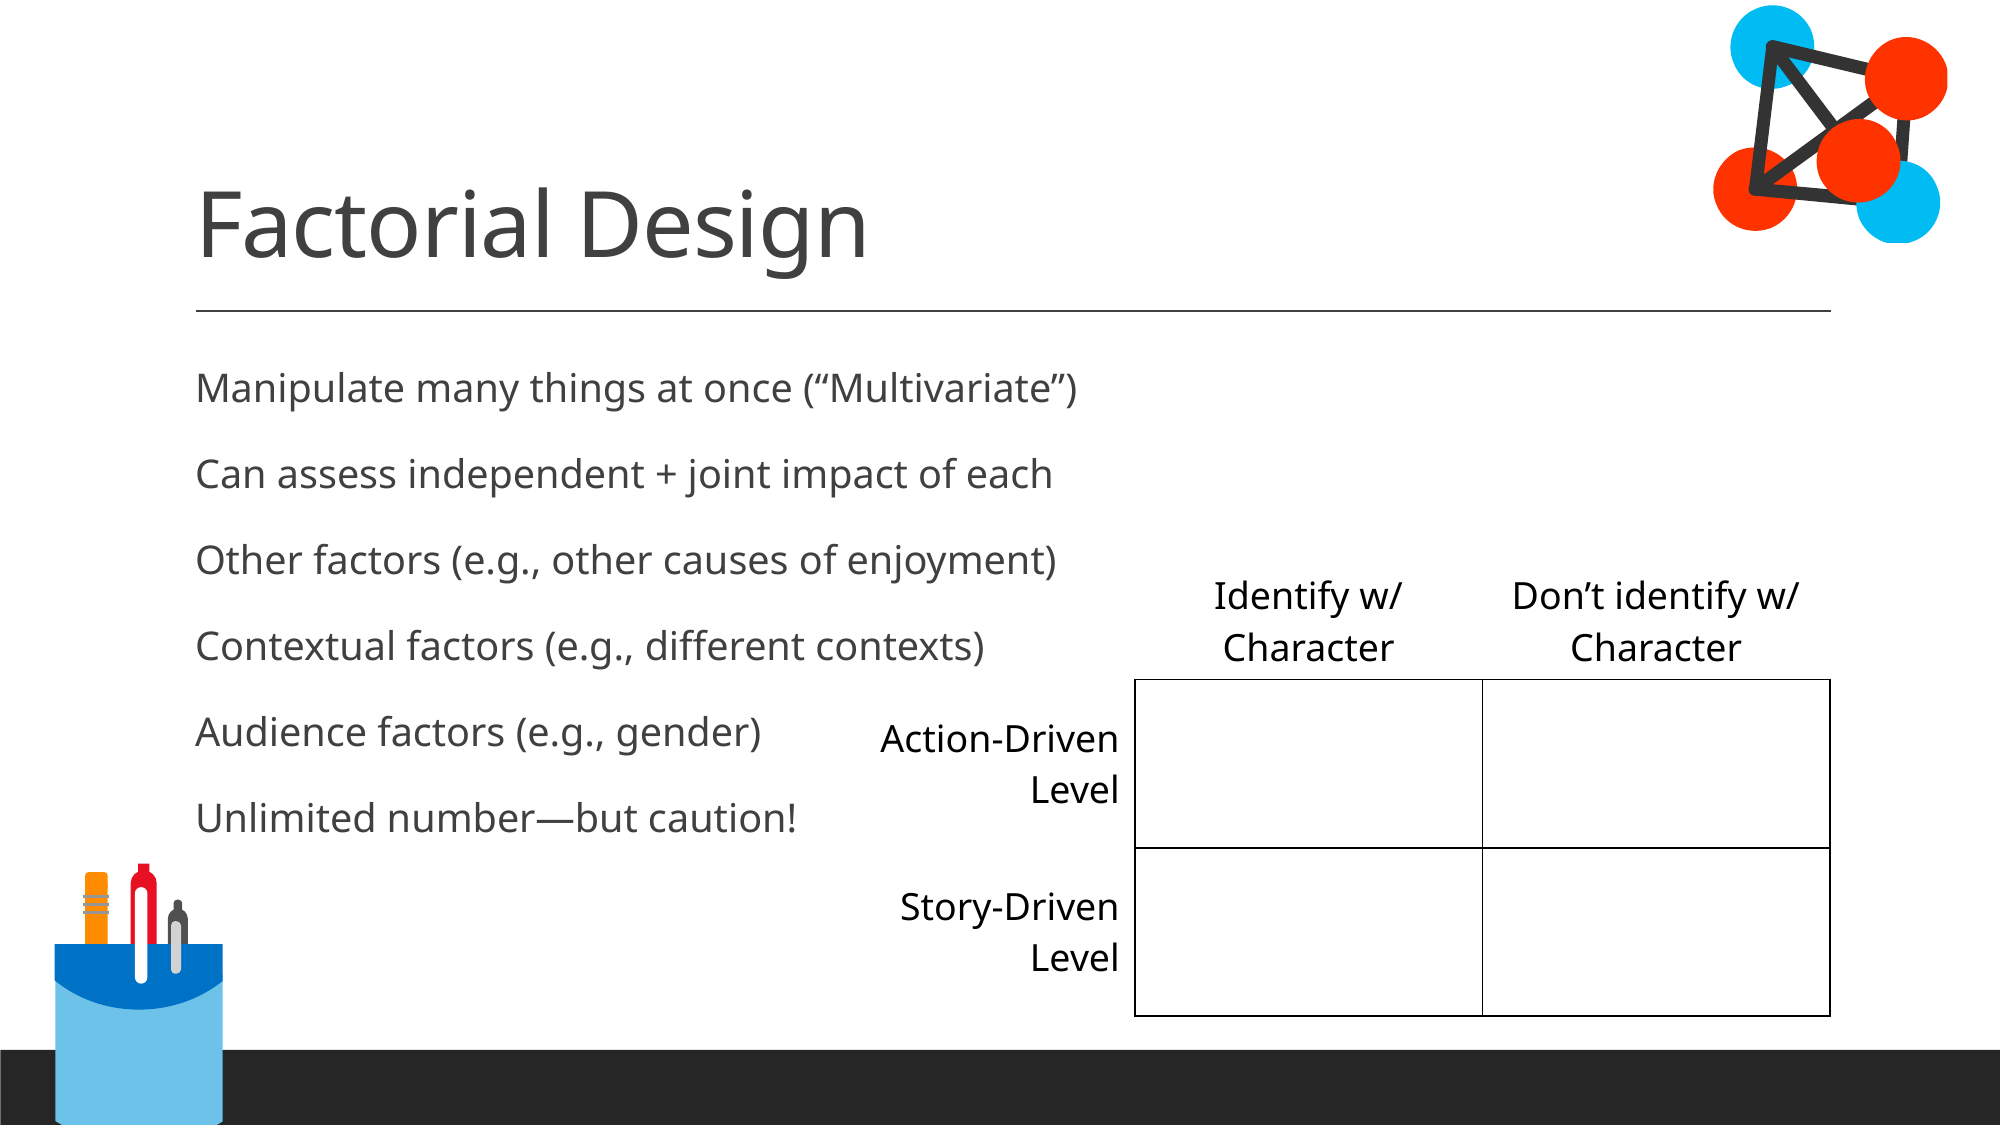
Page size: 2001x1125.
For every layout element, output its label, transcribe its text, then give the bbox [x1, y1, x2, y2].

picture [54, 862, 224, 1125]
table_cell [1136, 849, 1482, 1015]
table_header Don’t identify w/ Character [1482, 563, 1830, 679]
table_header [787, 563, 1135, 680]
table_cell [1483, 849, 1829, 1015]
picture [1712, 4, 1948, 244]
table_cell [1483, 680, 1829, 847]
table_cell Story-Driven Level [787, 848, 1134, 1016]
title Factorial Design [180, 47, 1830, 285]
table_header Identify w/ Character [1135, 563, 1482, 679]
table_cell Action-Driven Level [787, 680, 1134, 848]
list Manipulate many things at once (“Multivariate”) Can assess independent + joint impact of each Other factors (e.g., other causes of enjoyment) Contextual factors (e.g., different contexts) Audience factors (e.g., gender) Unlimited number—but caution! [180, 345, 1830, 963]
table_cell [1136, 680, 1482, 847]
